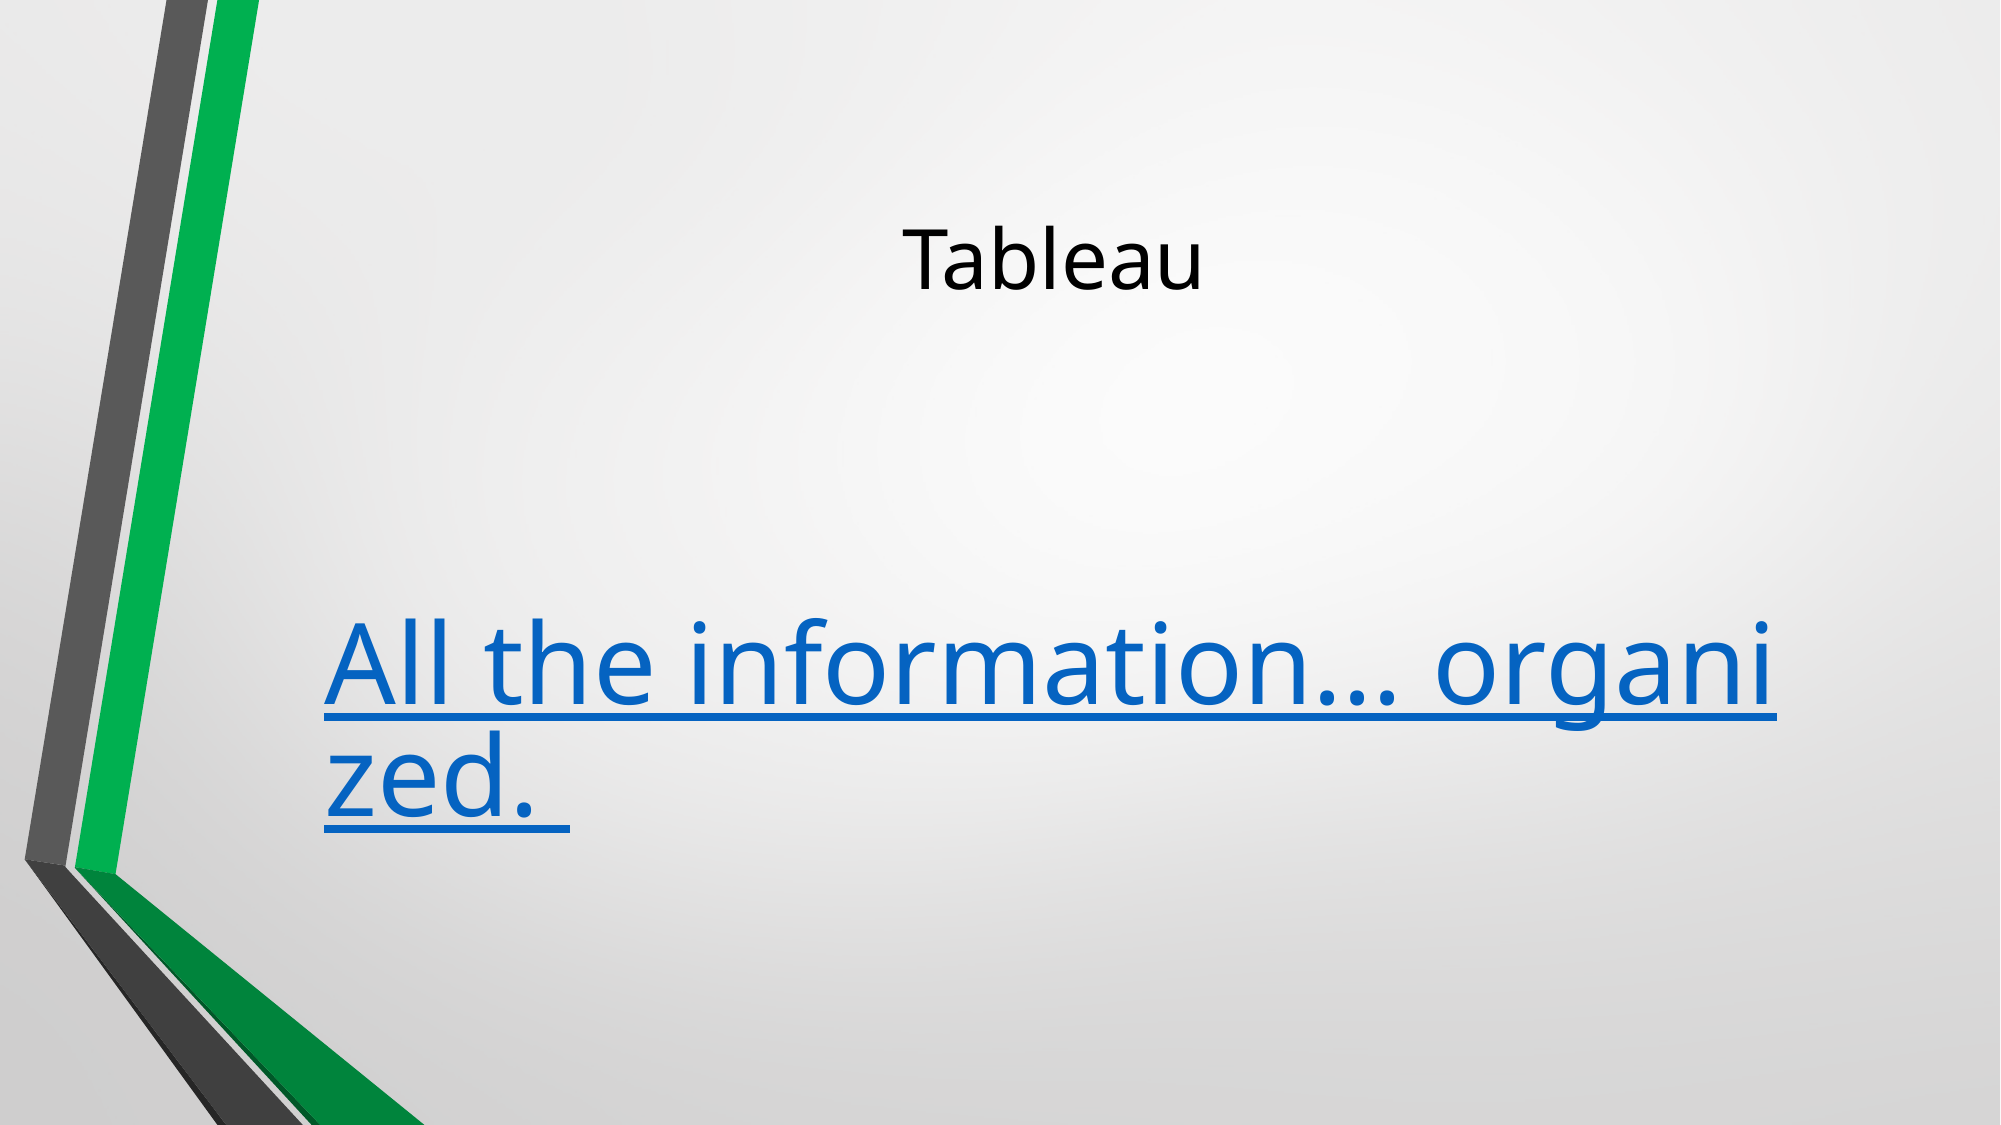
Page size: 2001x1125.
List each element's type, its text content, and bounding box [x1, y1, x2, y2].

title Tableau [243, 112, 1887, 400]
list All the information... organized. [309, 412, 1822, 925]
